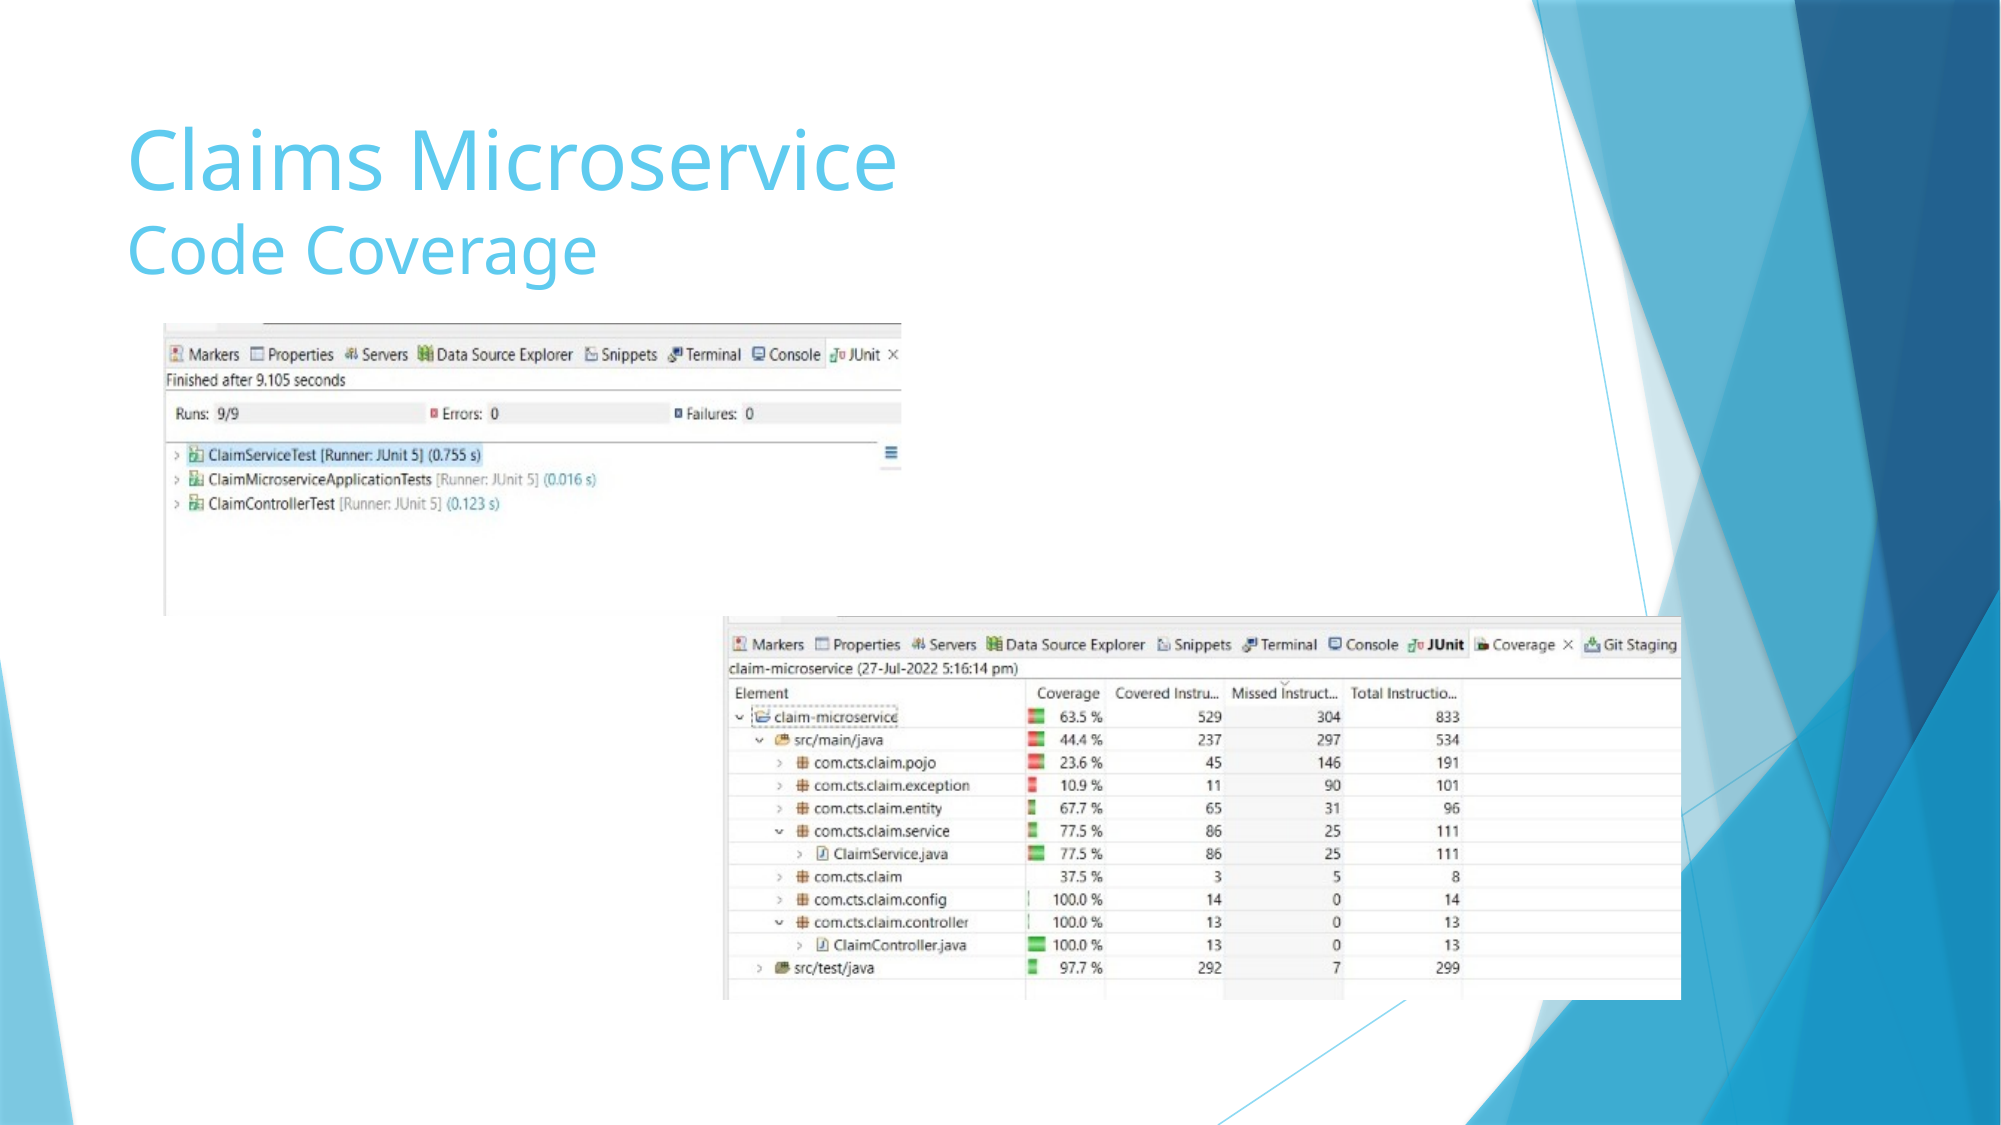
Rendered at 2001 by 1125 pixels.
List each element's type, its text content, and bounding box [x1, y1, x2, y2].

picture [162, 322, 1682, 1000]
title Claims Microservice Code Coverage [111, 99, 1522, 317]
